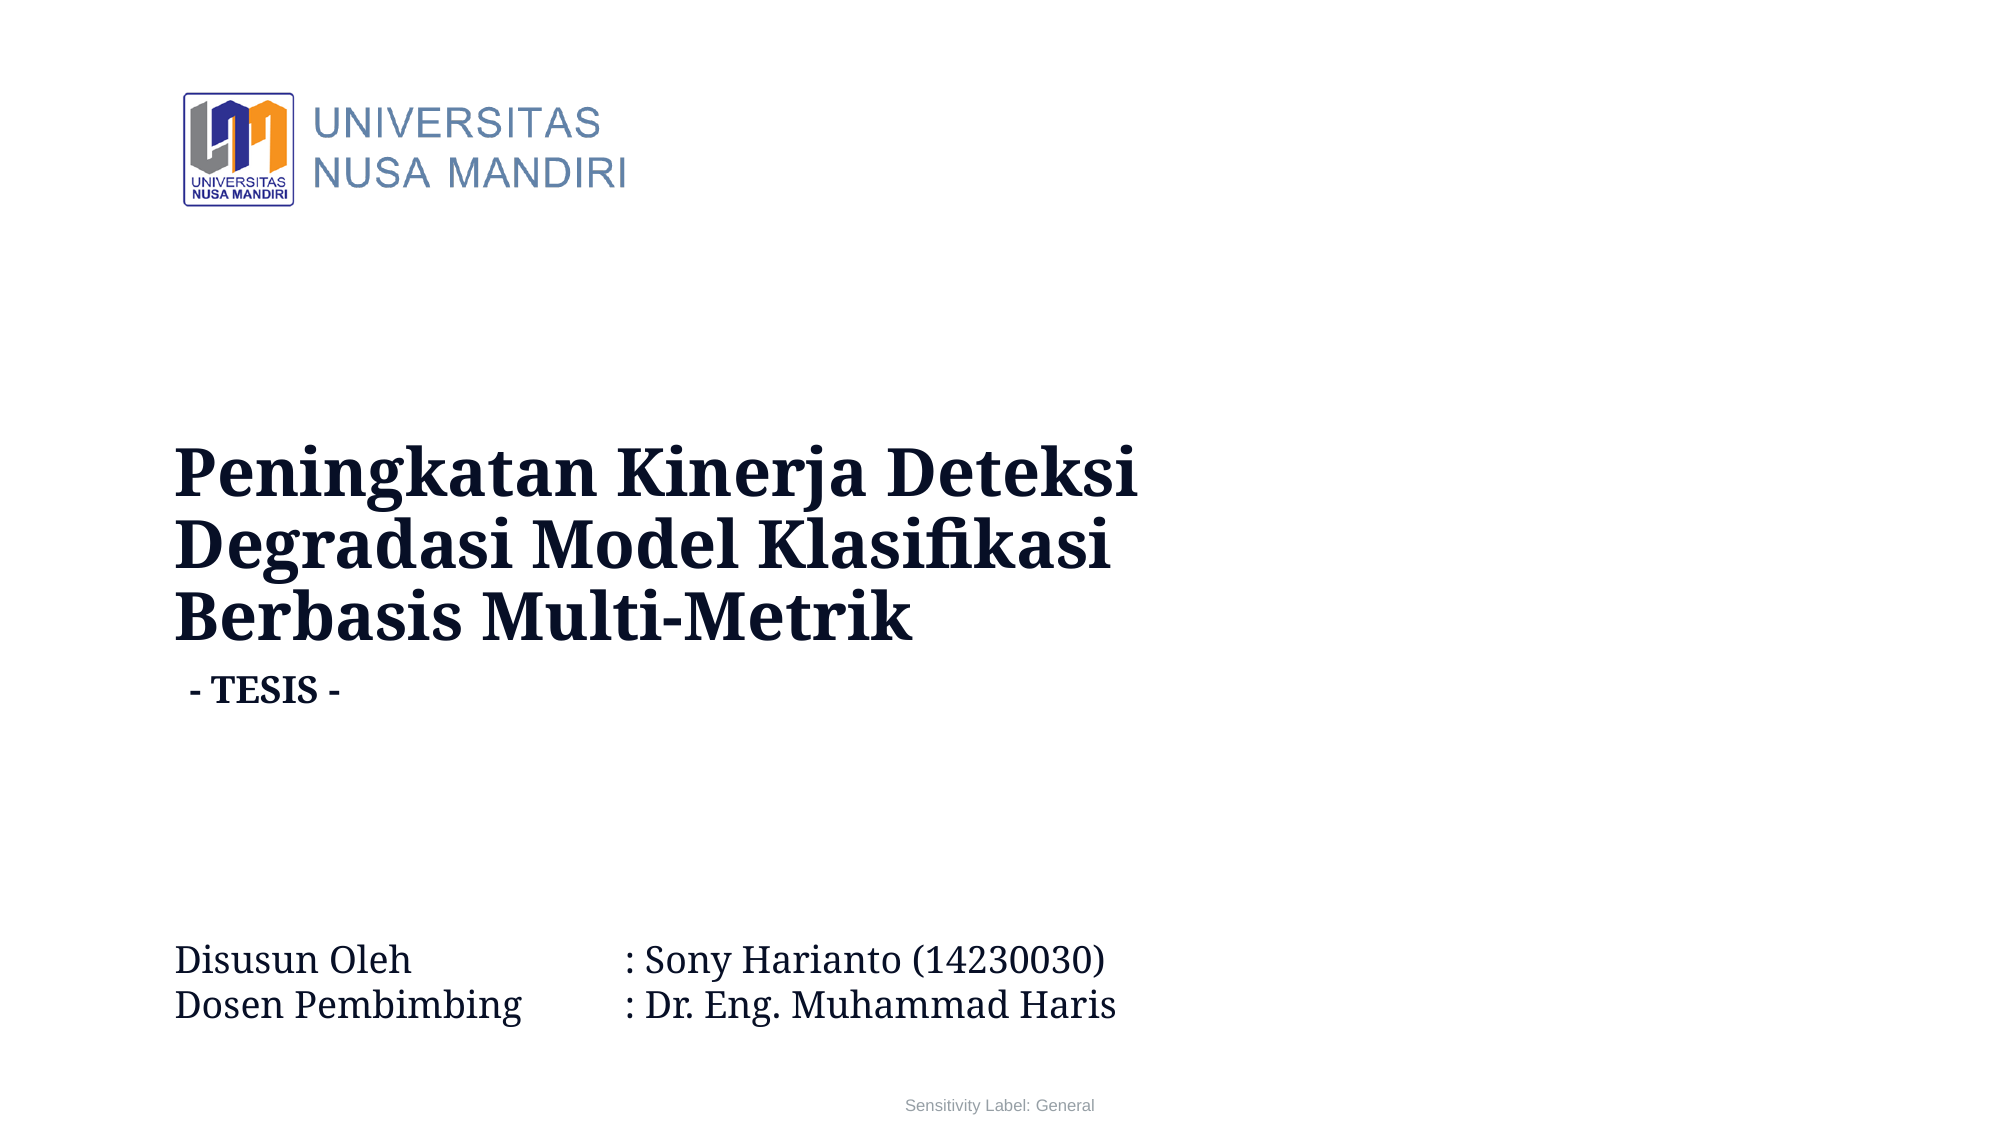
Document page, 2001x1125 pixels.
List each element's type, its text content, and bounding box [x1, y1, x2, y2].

picture [174, 83, 710, 222]
text_box Disusun Oleh : Sony Harianto (14230030) Dosen Pembimbing : Dr. Eng. Muhammad Haris [174, 928, 1249, 1027]
text_box - TESIS - [174, 663, 1133, 719]
text_box Peningkatan Kinerja Deteksi Degradasi Model Klasifikasi Berbasis Multi-Metrik [174, 429, 1235, 664]
